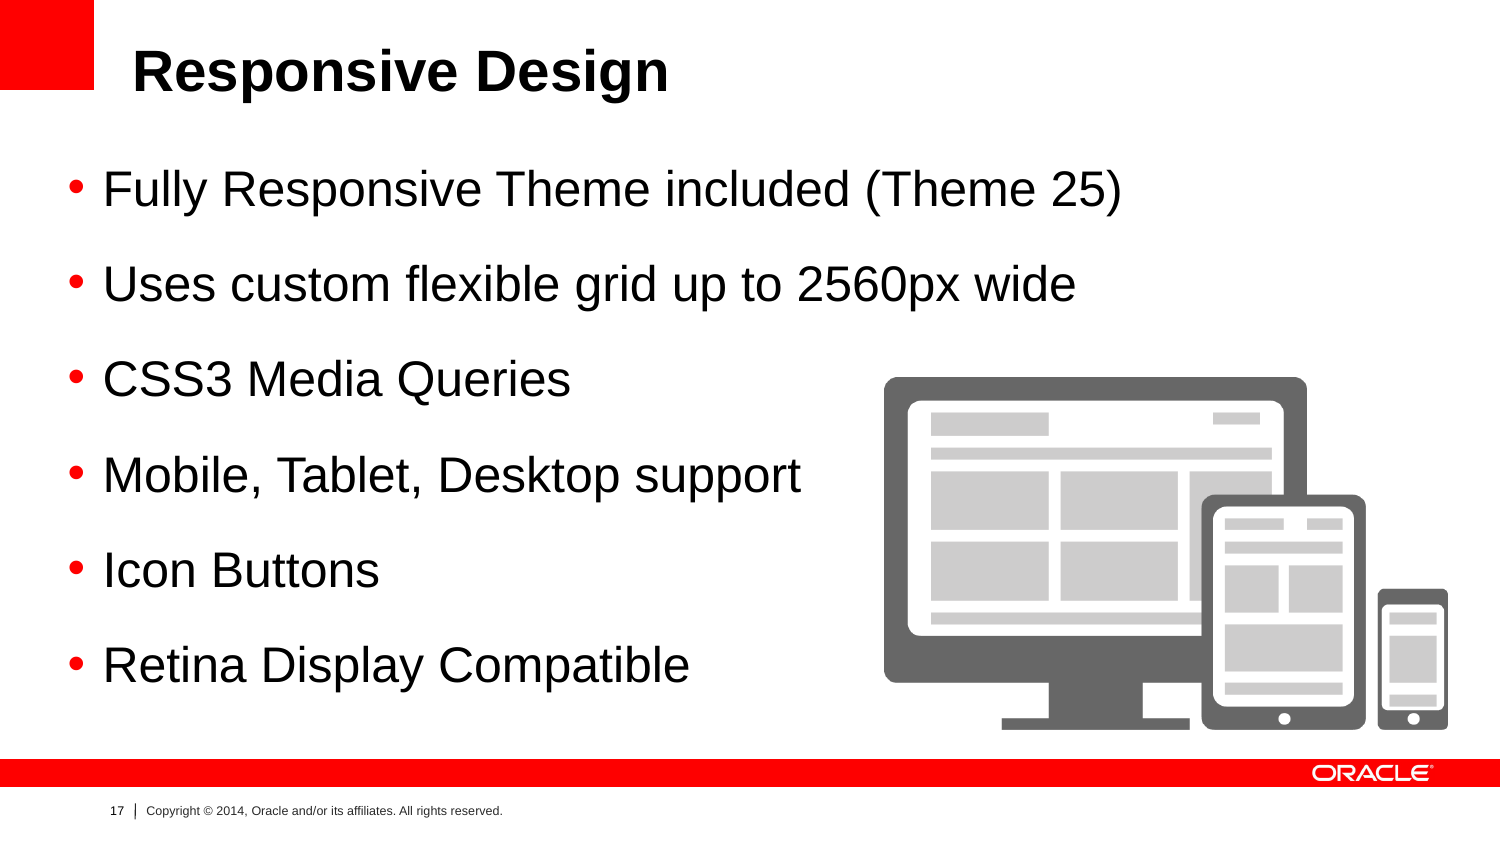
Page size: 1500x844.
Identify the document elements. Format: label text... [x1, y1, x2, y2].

picture [0, 759, 1500, 787]
picture [884, 377, 1448, 731]
list Fully Responsive Theme included (Theme 25) Uses custom flexible grid up to 2560px wide CSS3 Media Queries Mobile, Tablet, Desktop support Icon Buttons Retina Display Compatible [67, 155, 1452, 747]
title Responsive Design [132, 33, 1467, 104]
